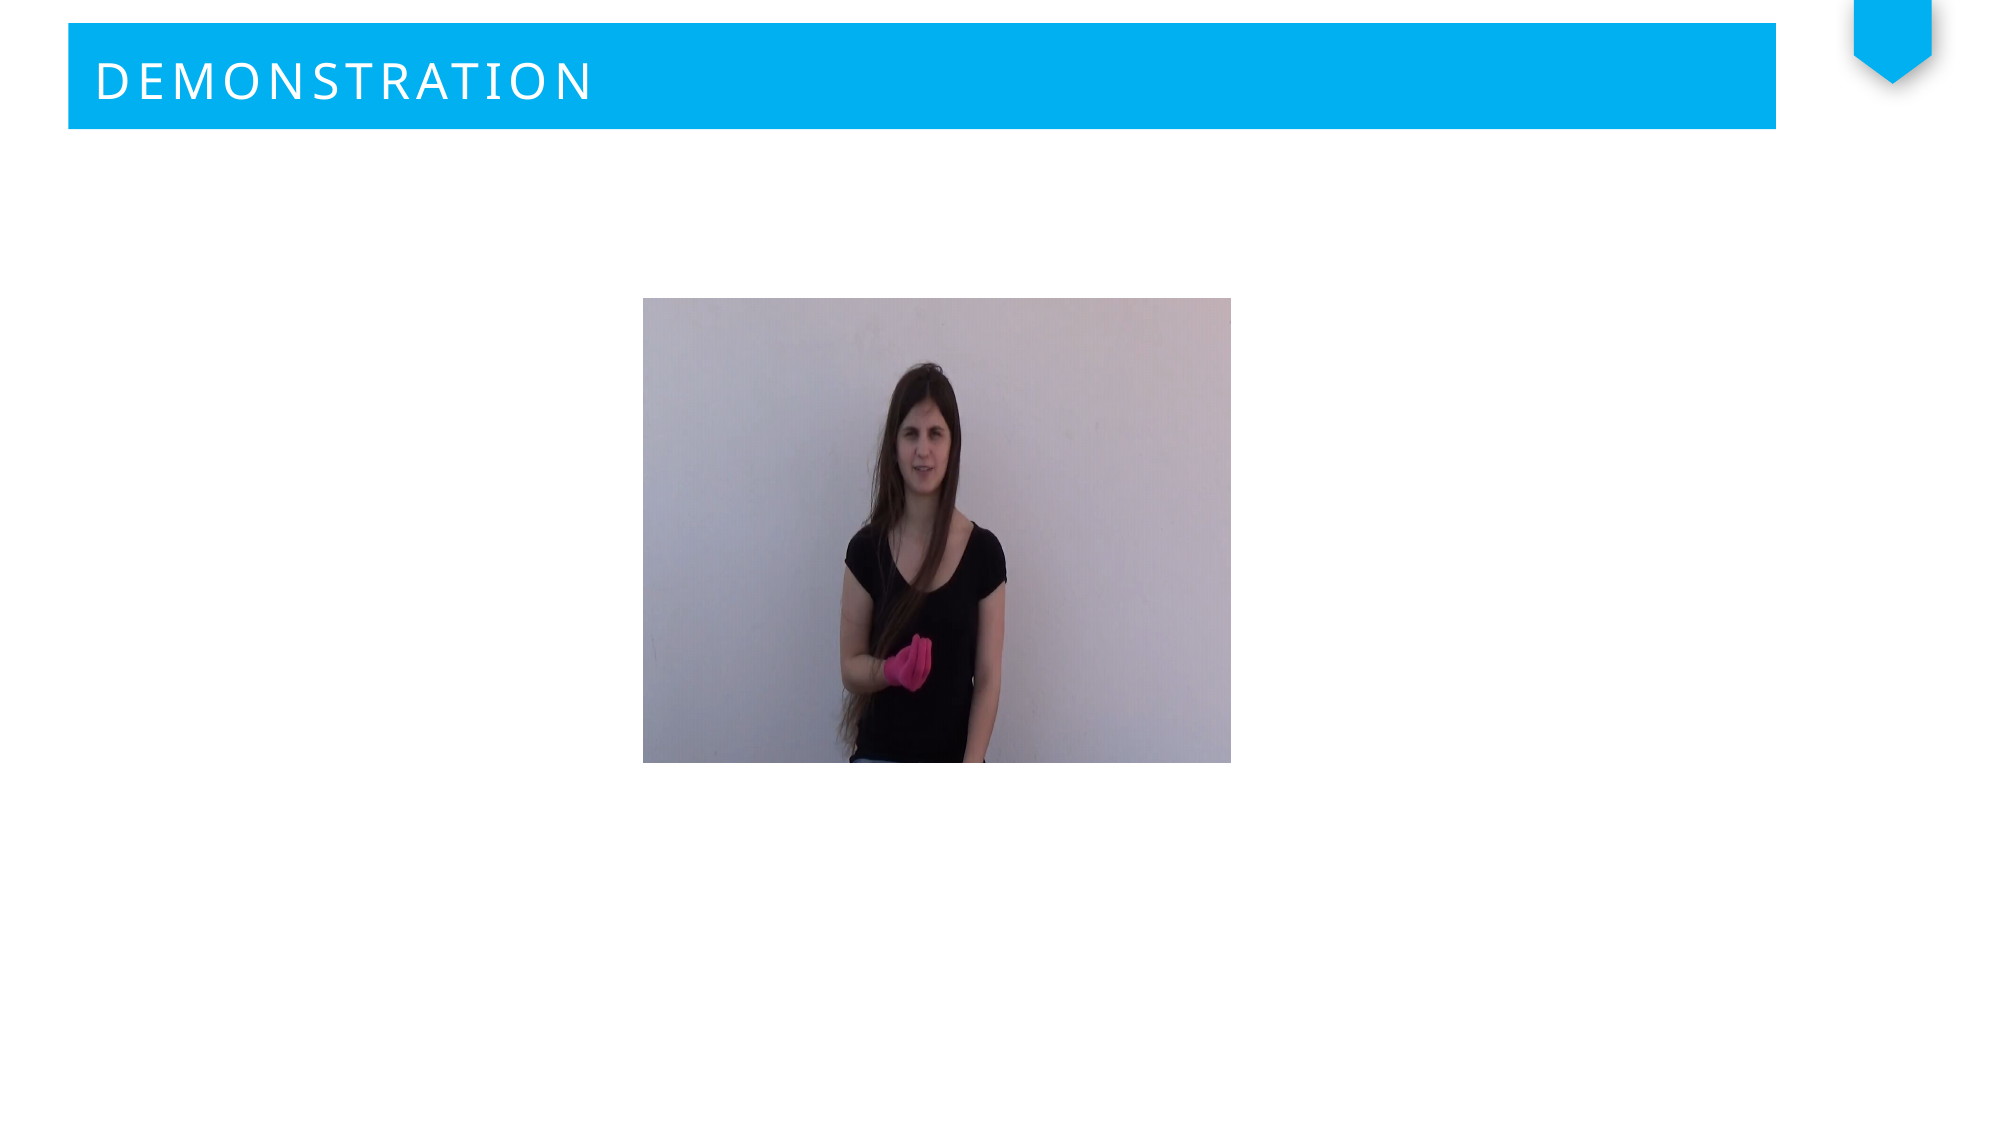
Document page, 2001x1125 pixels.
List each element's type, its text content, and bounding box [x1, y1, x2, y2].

text_box [68, 23, 1776, 130]
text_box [642, 297, 1231, 763]
text_box DEMONSTRATION [79, 41, 1564, 117]
text_box [1852, 0, 1933, 86]
